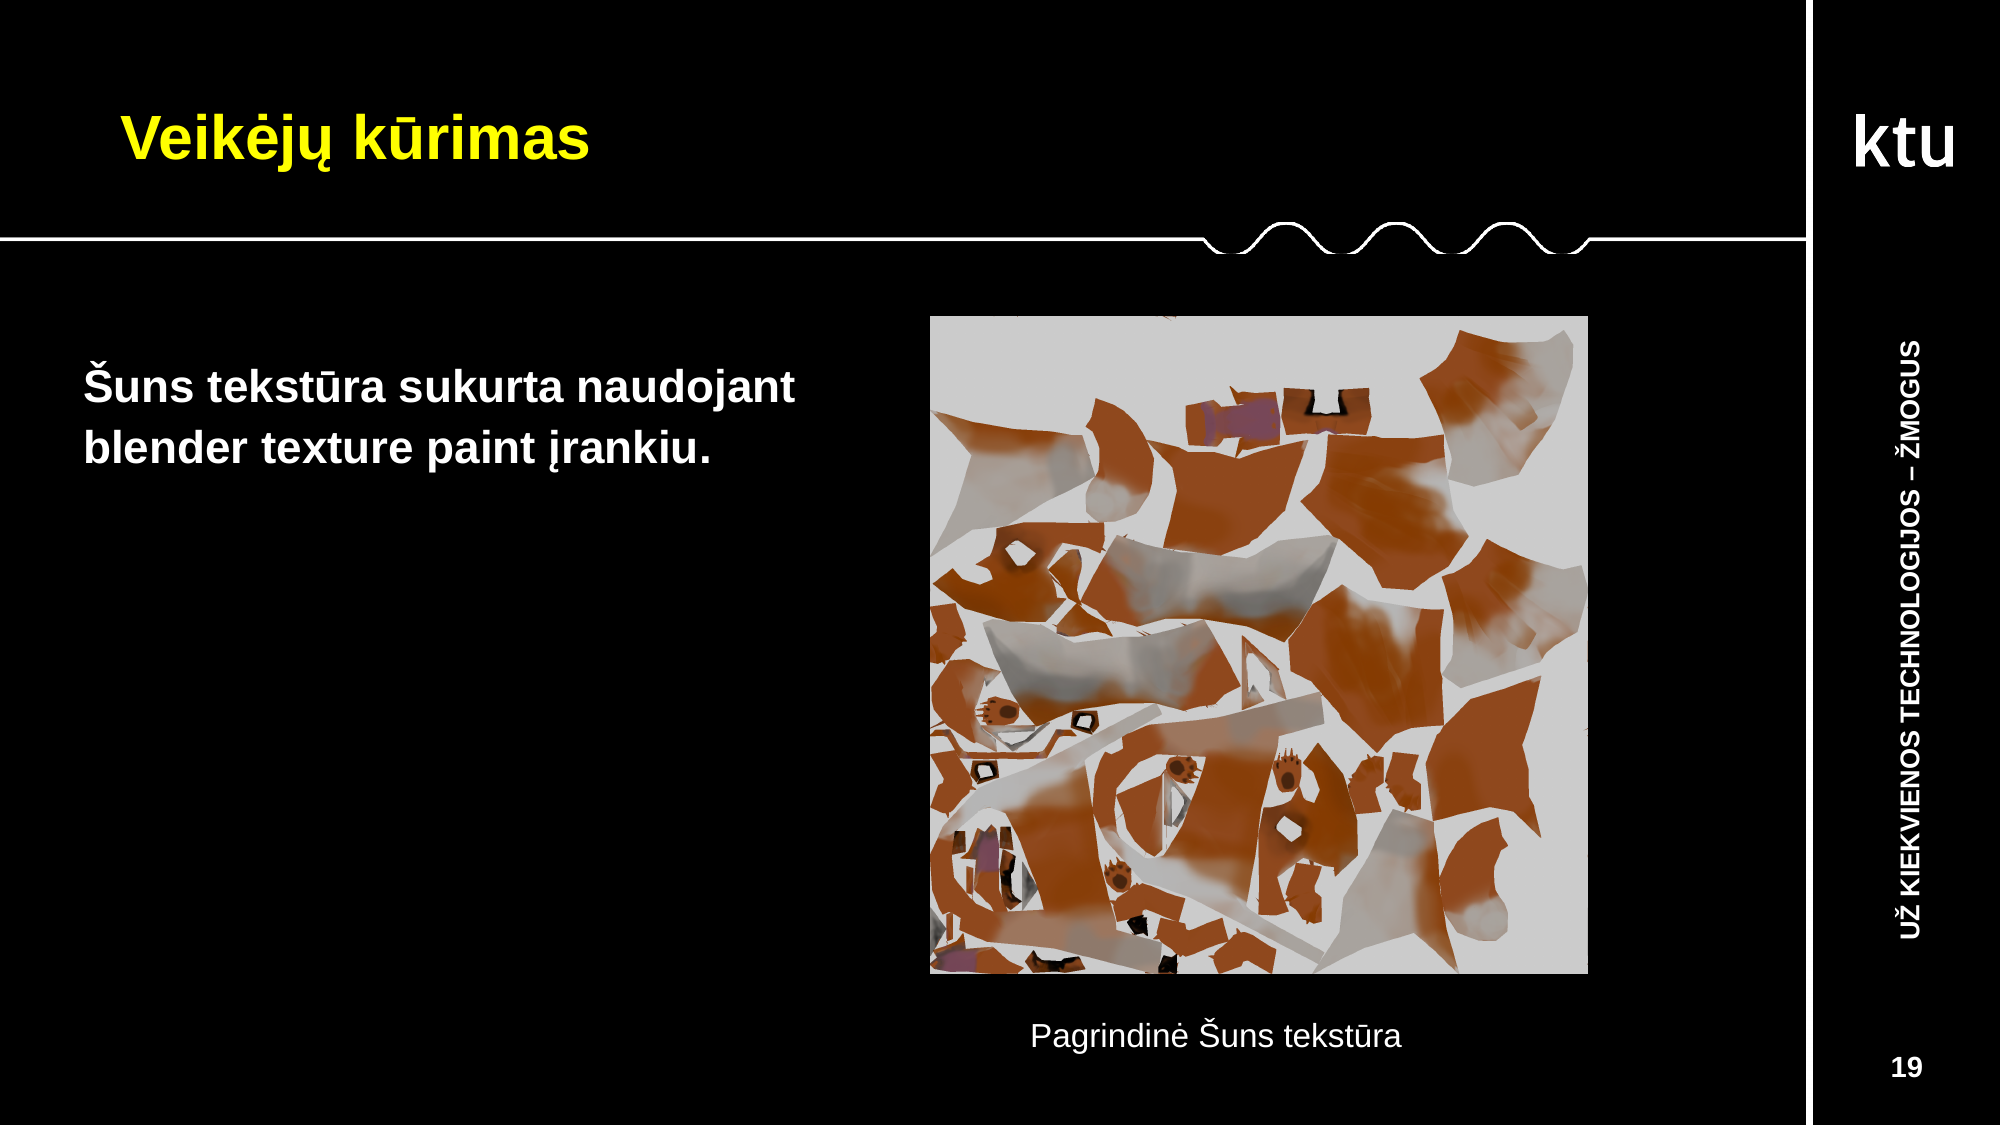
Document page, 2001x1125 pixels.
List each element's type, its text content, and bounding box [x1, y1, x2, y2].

picture [1855, 113, 1954, 167]
text_box ‹#› [1831, 1031, 1983, 1091]
text_box Pagrindinė Šuns tekstūra [1015, 1002, 1504, 1075]
text_box Šuns tekstūra sukurta naudojant blender texture paint įrankiu. [68, 407, 873, 480]
text_box Veikėjų kūrimas [105, 98, 1731, 183]
picture [930, 316, 1588, 974]
picture [0, 0, 1814, 1125]
text_box UŽ KIEKVIENOS TECHNOLOGIJOS – ŽMOGUS [1819, 234, 2000, 956]
